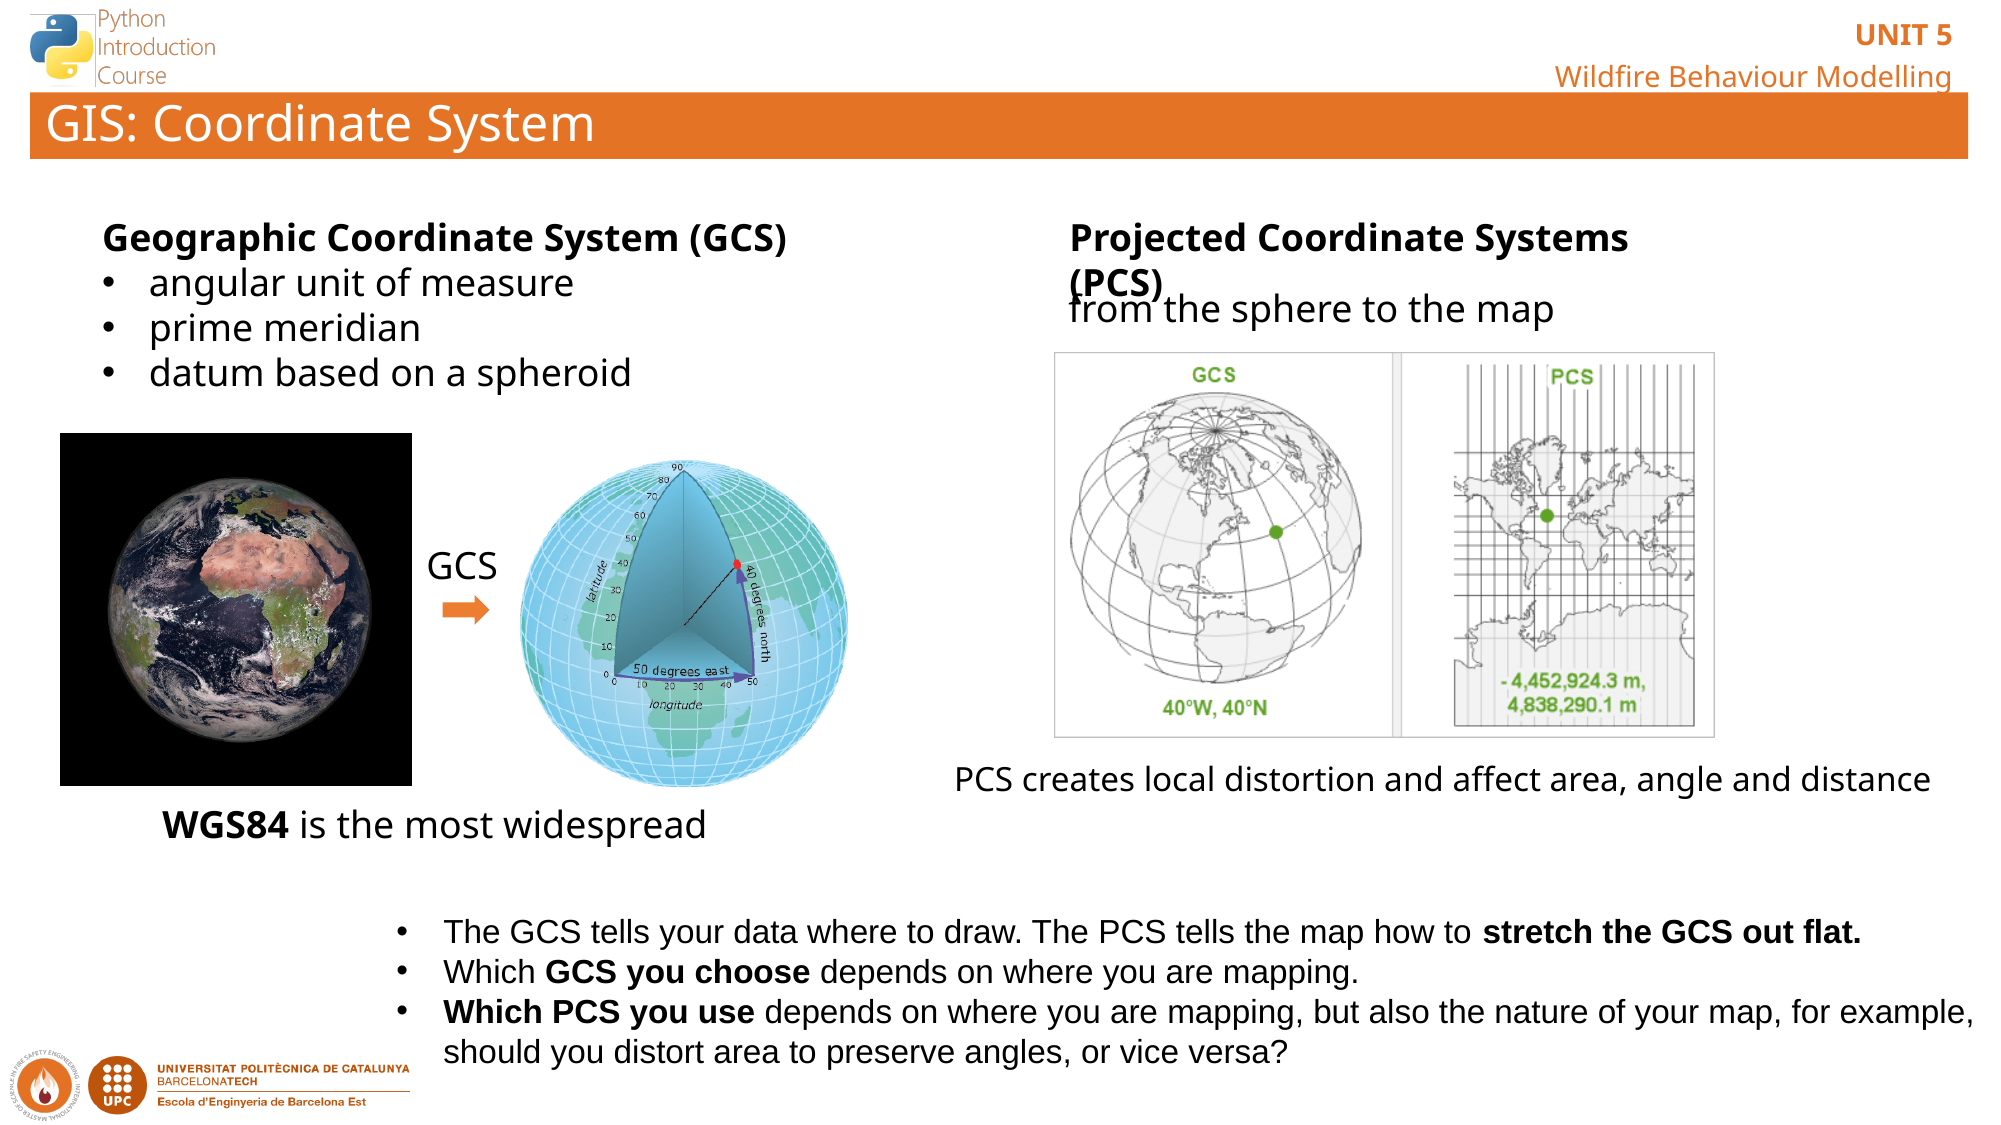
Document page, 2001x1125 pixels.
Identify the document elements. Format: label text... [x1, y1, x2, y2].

picture [30, 0, 237, 92]
text_box from the sphere to the map [1053, 277, 1570, 338]
text_box Geographic Coordinate System (GCS) angular unit of measure prime meridian datum based on a spheroid [87, 206, 1088, 402]
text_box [60, 433, 848, 787]
text_box WGS84 is the most widespread [147, 793, 832, 854]
text_box Projected Coordinate Systems (PCS) [1054, 206, 1743, 312]
title GIS: Coordinate System [30, 92, 1969, 159]
text_box PCS creates local distortion and affect area, angle and distance [939, 751, 1949, 806]
picture [9, 1050, 80, 1121]
picture [1054, 352, 1715, 738]
text_box The GCS tells your data where to draw. The PCS tells the map how to stretch the GCS out flat. Which GCS you choose depends on where you are mapping. Which PCS you use depends on where you are mapping, but also the nature of your map, for example, should you distort area to preserve angles, or vice versa? [381, 903, 2000, 1078]
